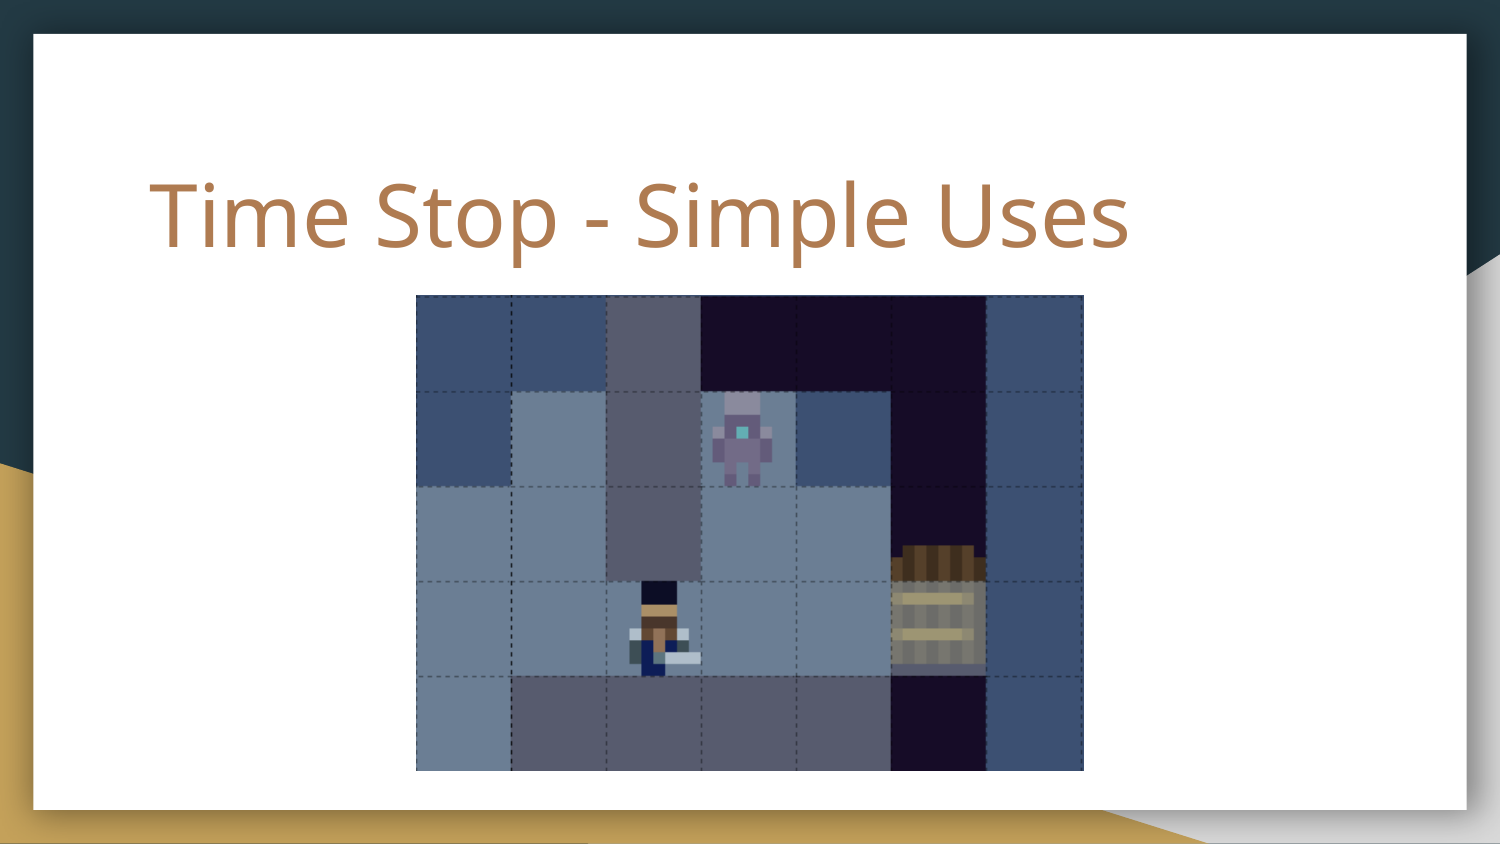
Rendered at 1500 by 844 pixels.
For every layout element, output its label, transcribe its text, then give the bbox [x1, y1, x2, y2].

picture [416, 295, 1084, 771]
title Time Stop - Simple Uses [134, 138, 1366, 296]
